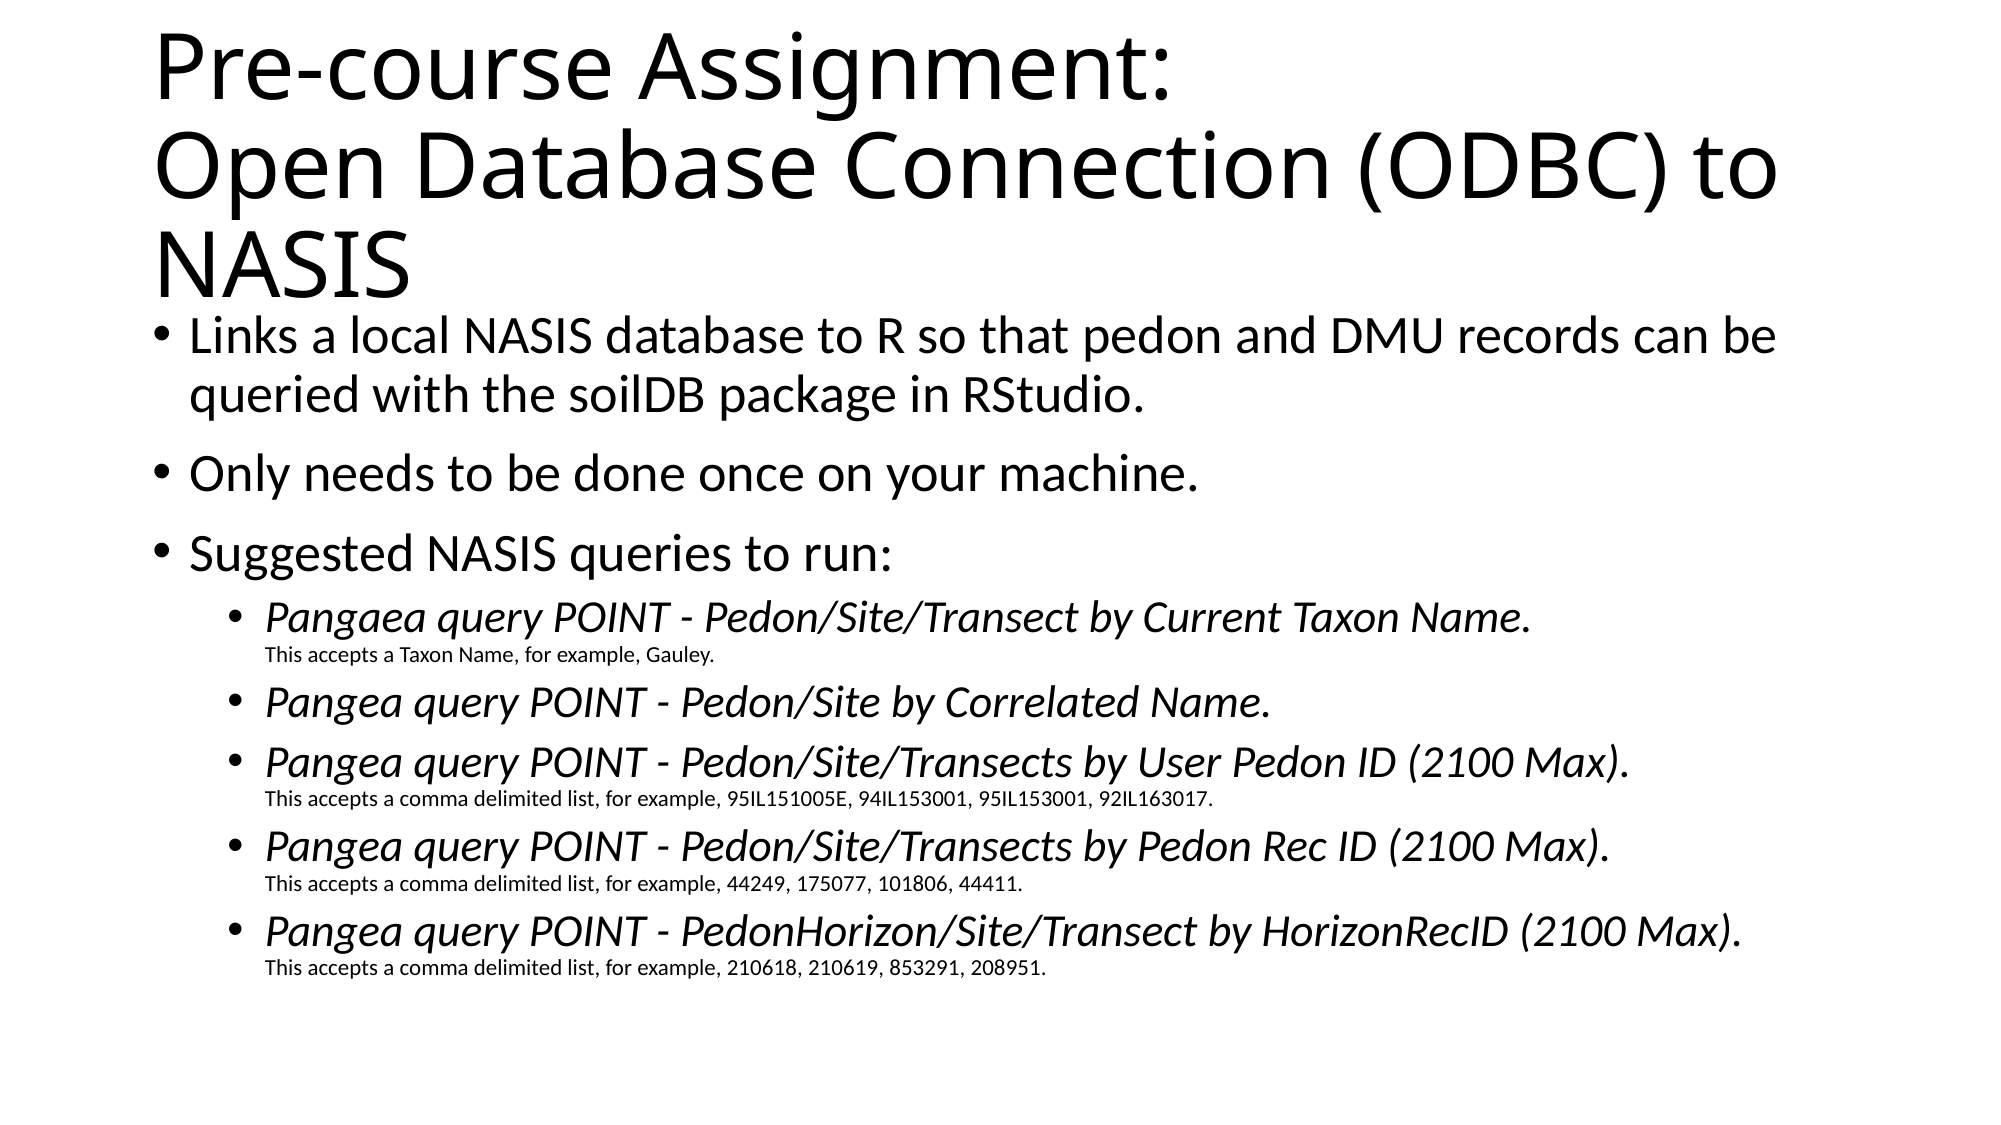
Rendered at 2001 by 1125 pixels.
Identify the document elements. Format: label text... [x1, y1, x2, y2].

title Pre-course Assignment: Open Database Connection (ODBC) to NASIS [137, 59, 1863, 278]
list Links a local NASIS database to R so that pedon and DMU records can be queried with the soilDB package in RStudio. Only needs to be done once on your machine. Suggested NASIS queries to run: Pangaea query POINT - Pedon/Site/Transect by Current Taxon Name. This accepts a Taxon Name, for example, Gauley. Pangea query POINT - Pedon/Site by Correlated Name. Pangea query POINT - Pedon/Site/Transects by User Pedon ID (2100 Max). This accepts a comma delimited list, for example, 95IL151005E, 94IL153001, 95IL153001, 92IL163017. Pangea query POINT - Pedon/Site/Transects by Pedon Rec ID (2100 Max). This accepts a comma delimited list, for example, 44249, 175077, 101806, 44411. Pangea query POINT - PedonHorizon/Site/Transect by HorizonRecID (2100 Max). This accepts a comma delimited list, for example, 210618, 210619, 853291, 208951. [137, 299, 1802, 1059]
